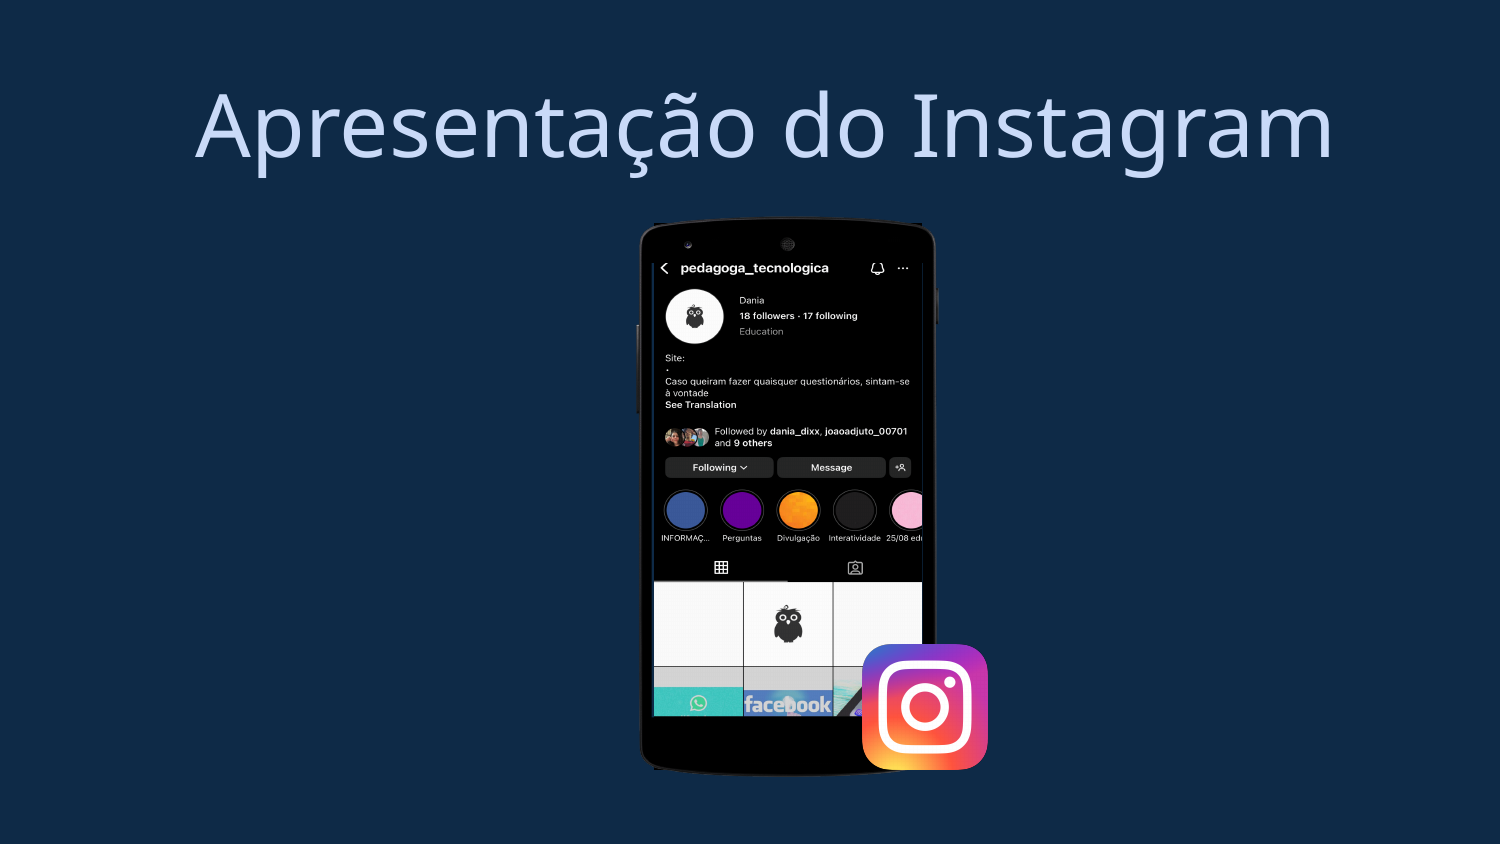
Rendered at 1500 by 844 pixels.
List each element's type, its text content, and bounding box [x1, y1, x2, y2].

title Apresentação do Instagram [60, 55, 1472, 135]
picture [636, 216, 988, 777]
